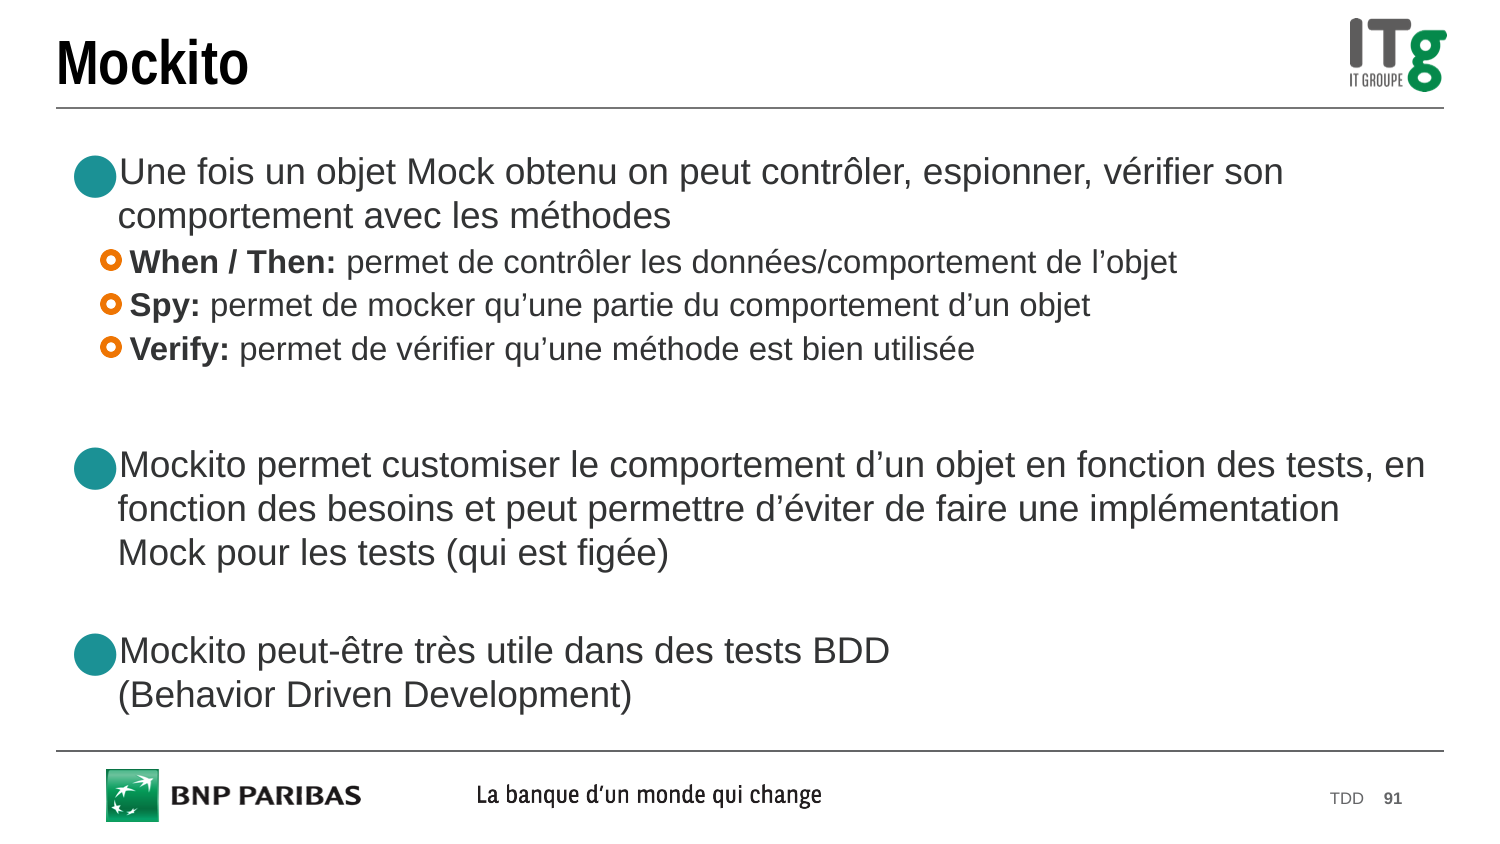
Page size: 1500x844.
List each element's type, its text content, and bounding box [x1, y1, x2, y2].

picture [100, 336, 122, 358]
slide_number 91 [1372, 786, 1403, 810]
list Une fois un objet Mock obtenu on peut contrôler, espionner, vérifier son comportement avec les méthodes When / Then: permet de contrôler les données/comportement de l’objet Spy: permet de mocker qu’une partie du comportement d’un objet Verify: permet de vérifier qu’une méthode est bien utilisée Mockito permet customiser le comportement d’un objet en fonction des tests, en fonction des besoins et peut permettre d’éviter de faire une implémentation Mock pour les tests (qui est figée) Mockito peut-être très utile dans des tests BDD (Behavior Driven Development) [56, 139, 1444, 729]
picture [100, 293, 122, 315]
footer TDD [1033, 786, 1365, 810]
picture [106, 769, 361, 822]
title Mockito [56, 14, 1444, 106]
picture [478, 784, 821, 809]
picture [100, 249, 122, 271]
